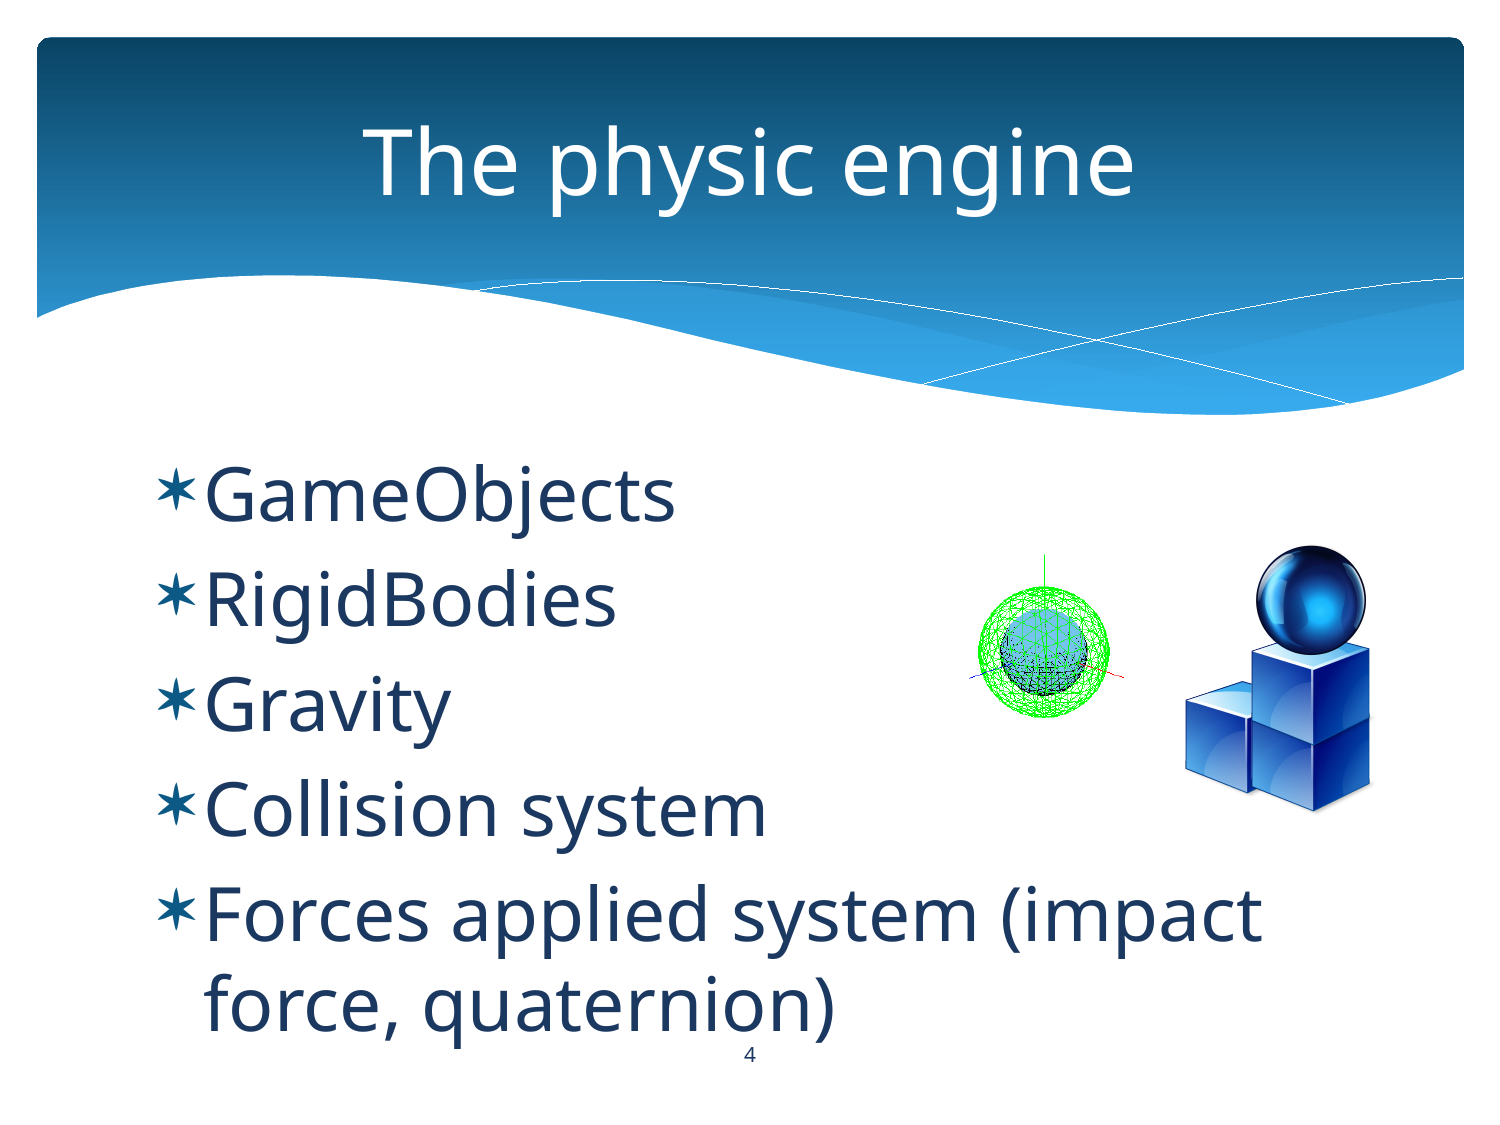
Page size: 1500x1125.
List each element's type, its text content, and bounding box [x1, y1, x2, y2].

picture [1178, 542, 1377, 820]
list GameObjects RigidBodies Gravity Collision system Forces applied system (impact force, quaternion) [143, 438, 1425, 1077]
picture [949, 542, 1138, 731]
slide_number 4 [654, 1025, 846, 1086]
title The physic engine [75, 55, 1425, 261]
